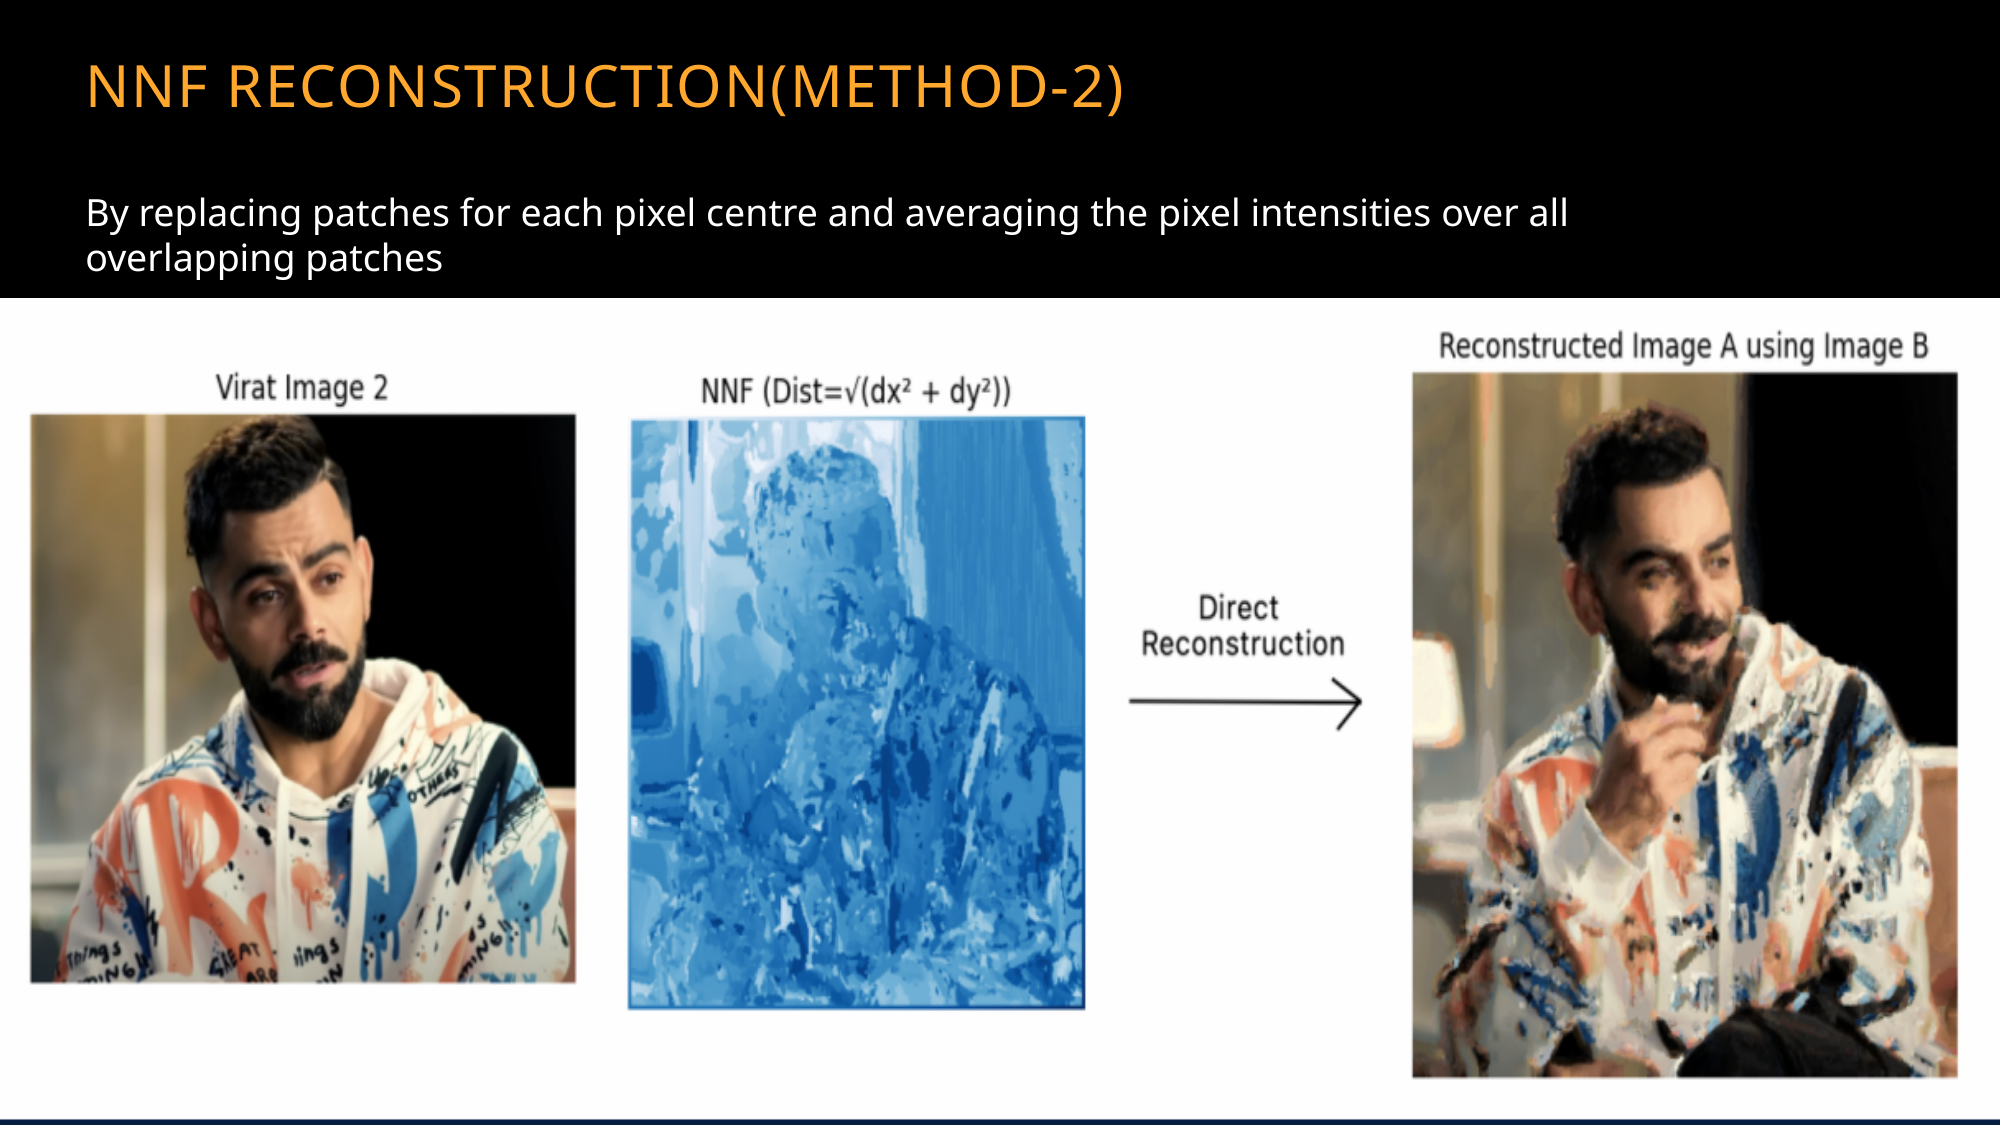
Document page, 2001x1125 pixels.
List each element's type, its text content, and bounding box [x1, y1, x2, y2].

text_box By replacing patches for each pixel centre and averaging the pixel intensities over all overlapping patches [70, 182, 1870, 294]
picture [0, 298, 2000, 1125]
title Nnf reconstruction(method-2) [70, 57, 1897, 152]
